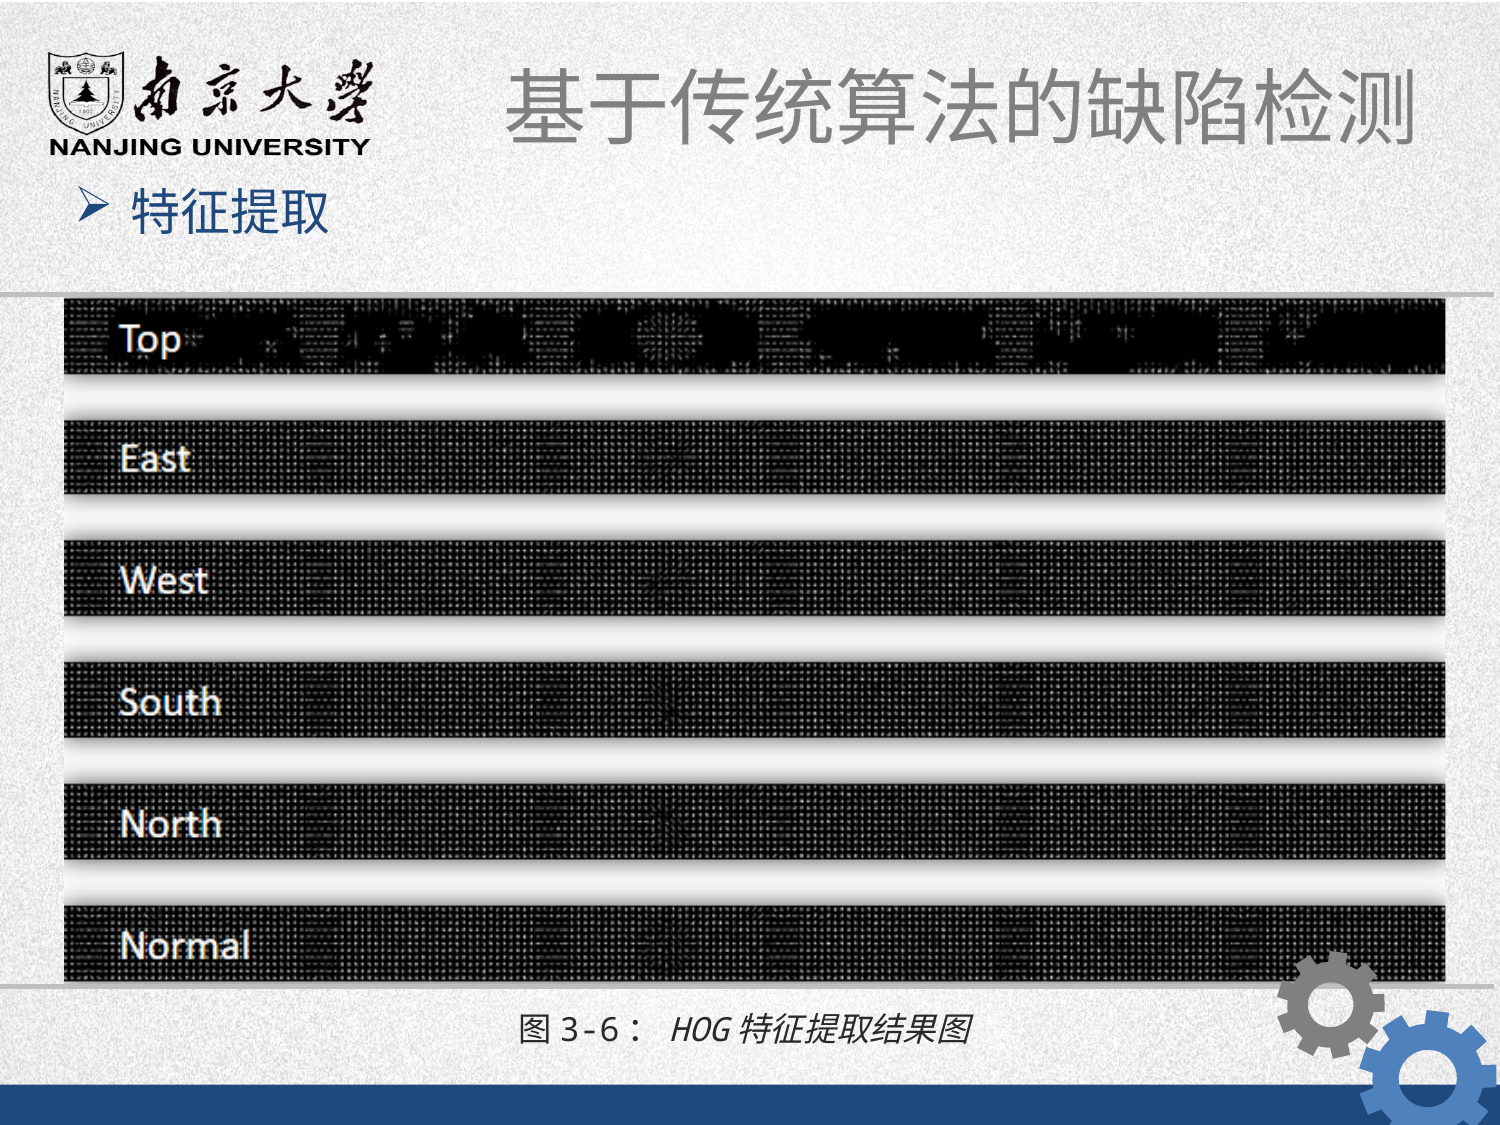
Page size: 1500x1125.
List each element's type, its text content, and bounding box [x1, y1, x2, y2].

picture [41, 48, 379, 165]
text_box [0, 294, 1495, 987]
text_box 特征提取 [59, 172, 652, 248]
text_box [1275, 952, 1500, 1125]
text_box 图3-6：HOG特征提取结果图 [112, 1001, 1269, 1056]
